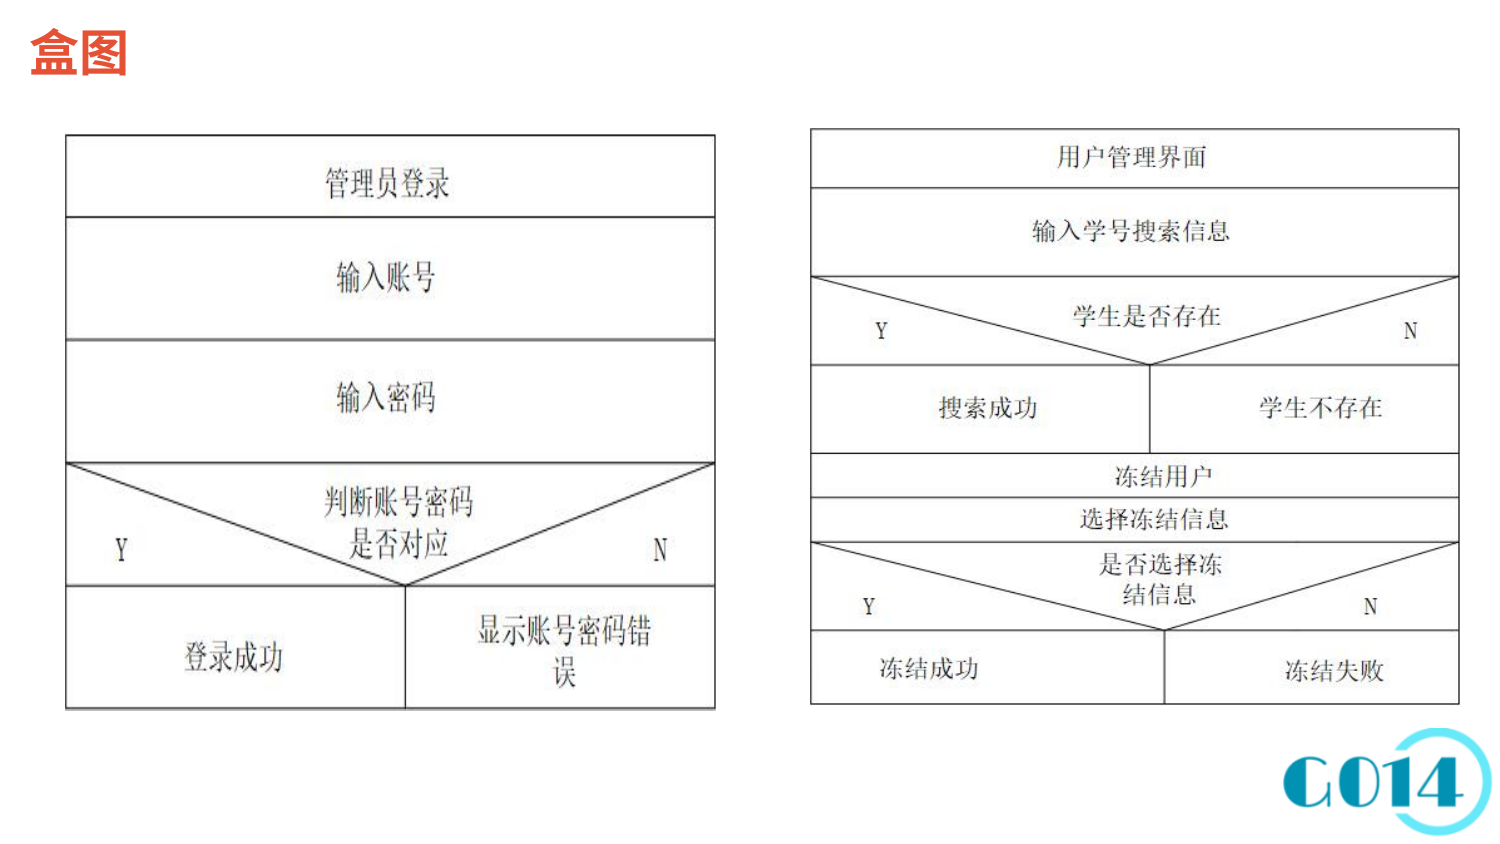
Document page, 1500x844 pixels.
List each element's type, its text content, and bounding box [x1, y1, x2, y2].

picture [64, 132, 717, 711]
picture [1269, 728, 1500, 843]
text_box 盒图 [29, 20, 443, 83]
picture [808, 127, 1461, 706]
